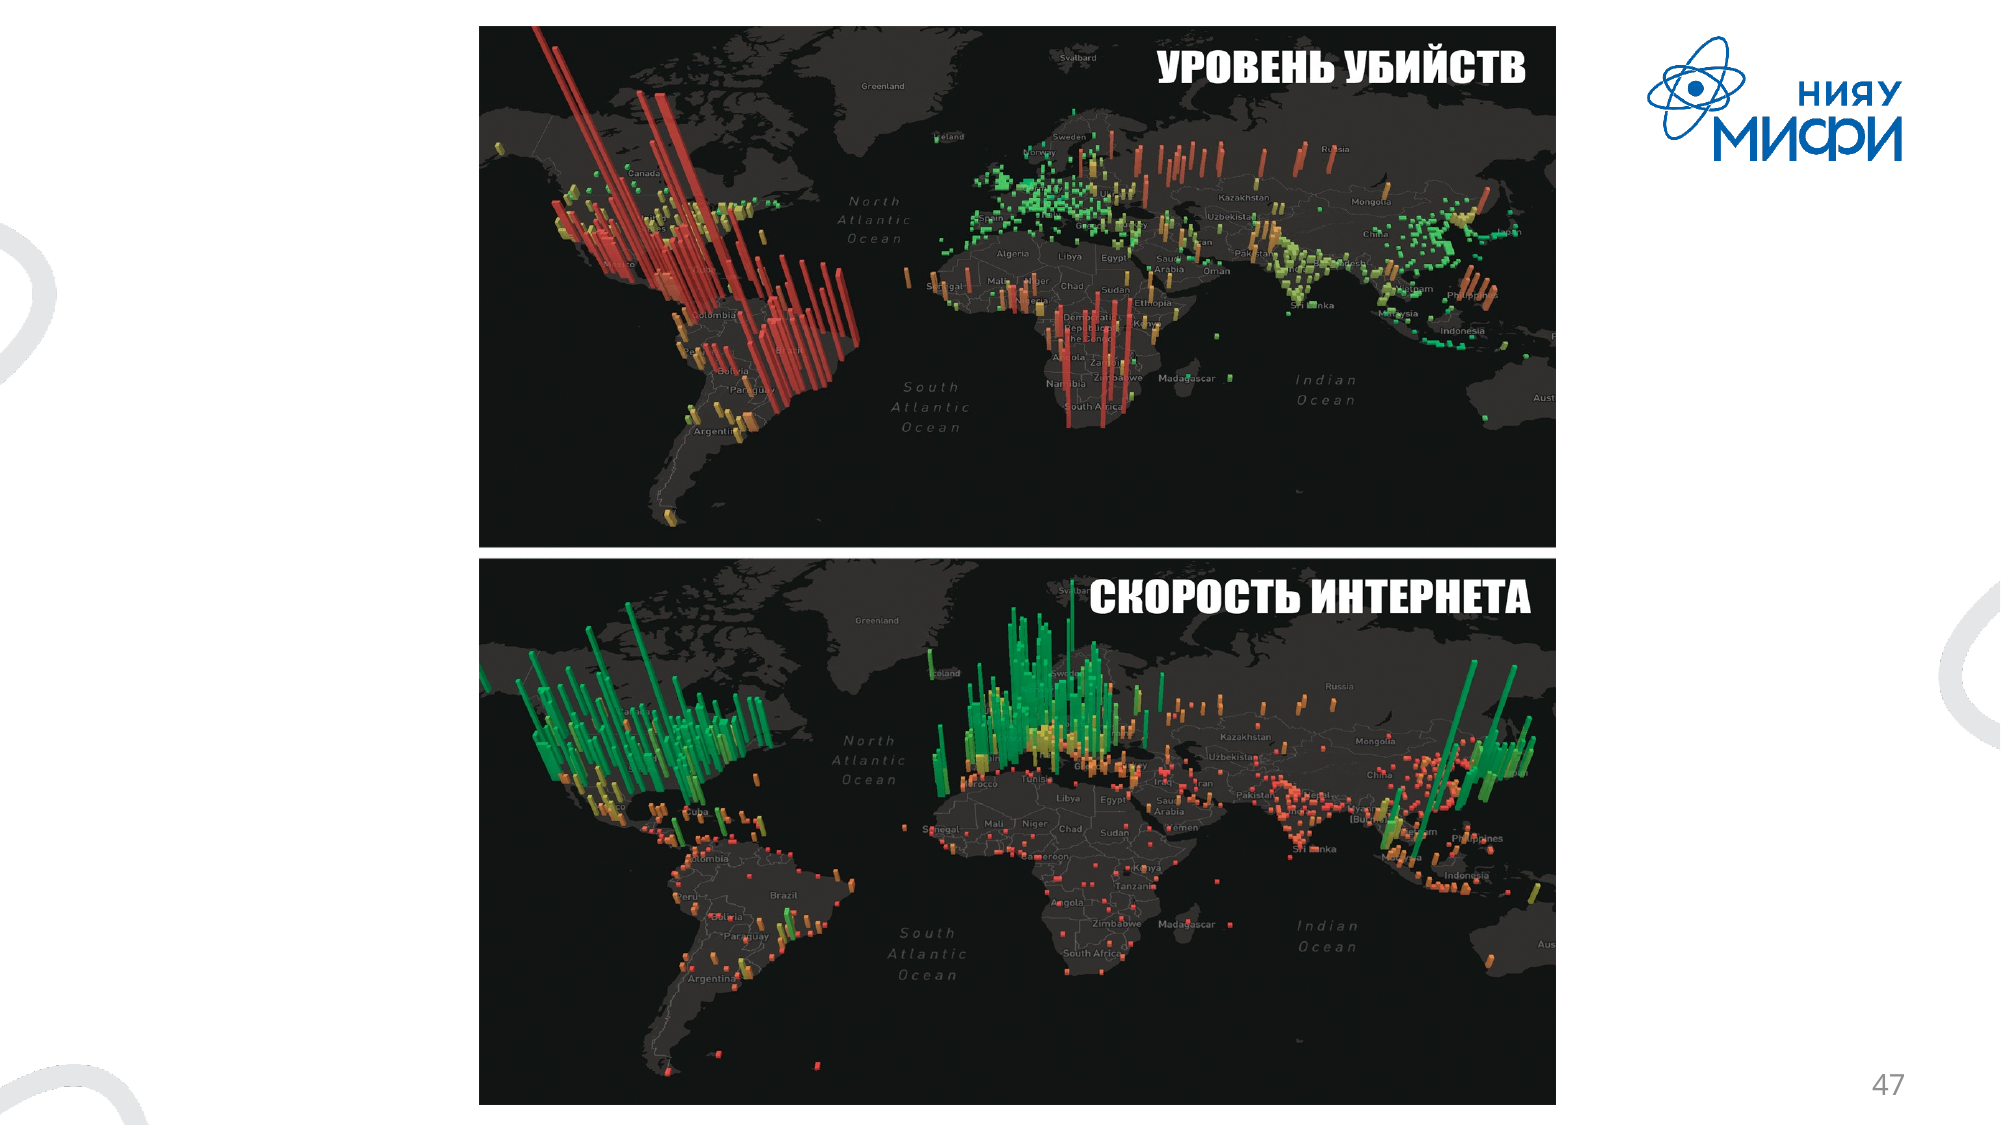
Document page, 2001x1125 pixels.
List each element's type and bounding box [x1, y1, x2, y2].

picture [479, 26, 1556, 1105]
picture [0, 1032, 162, 1125]
picture [0, 208, 122, 456]
picture [1637, 27, 1910, 173]
picture [1919, 554, 2001, 767]
